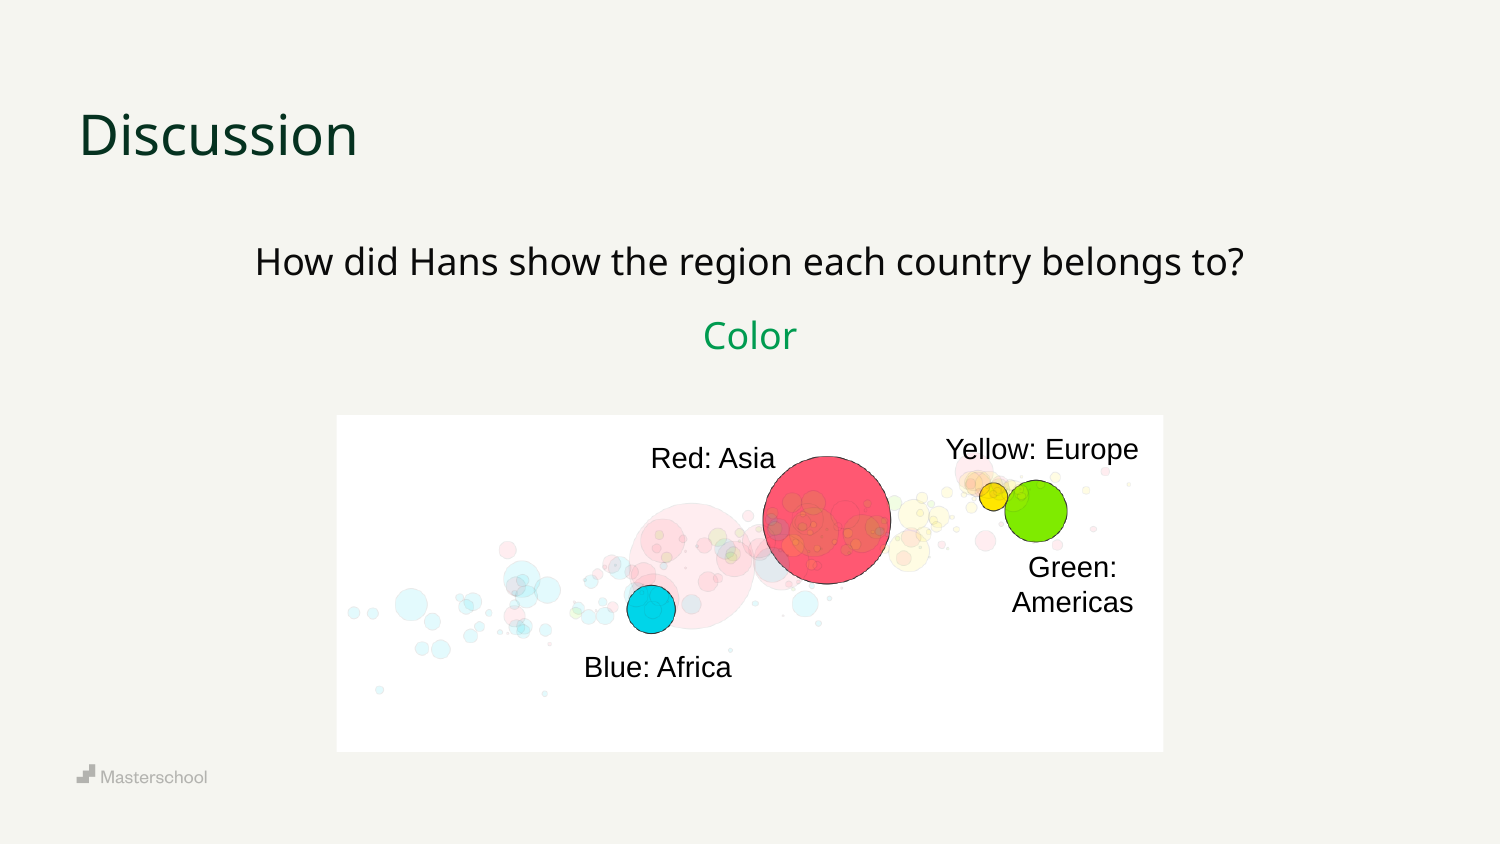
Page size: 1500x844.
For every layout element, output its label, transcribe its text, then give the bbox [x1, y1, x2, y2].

picture [58, 751, 225, 802]
text_box Discussion [78, 78, 815, 152]
text_box Color [640, 290, 860, 372]
picture [336, 414, 1164, 752]
text_box How did Hans show the region each country belongs to? [88, 230, 1412, 291]
